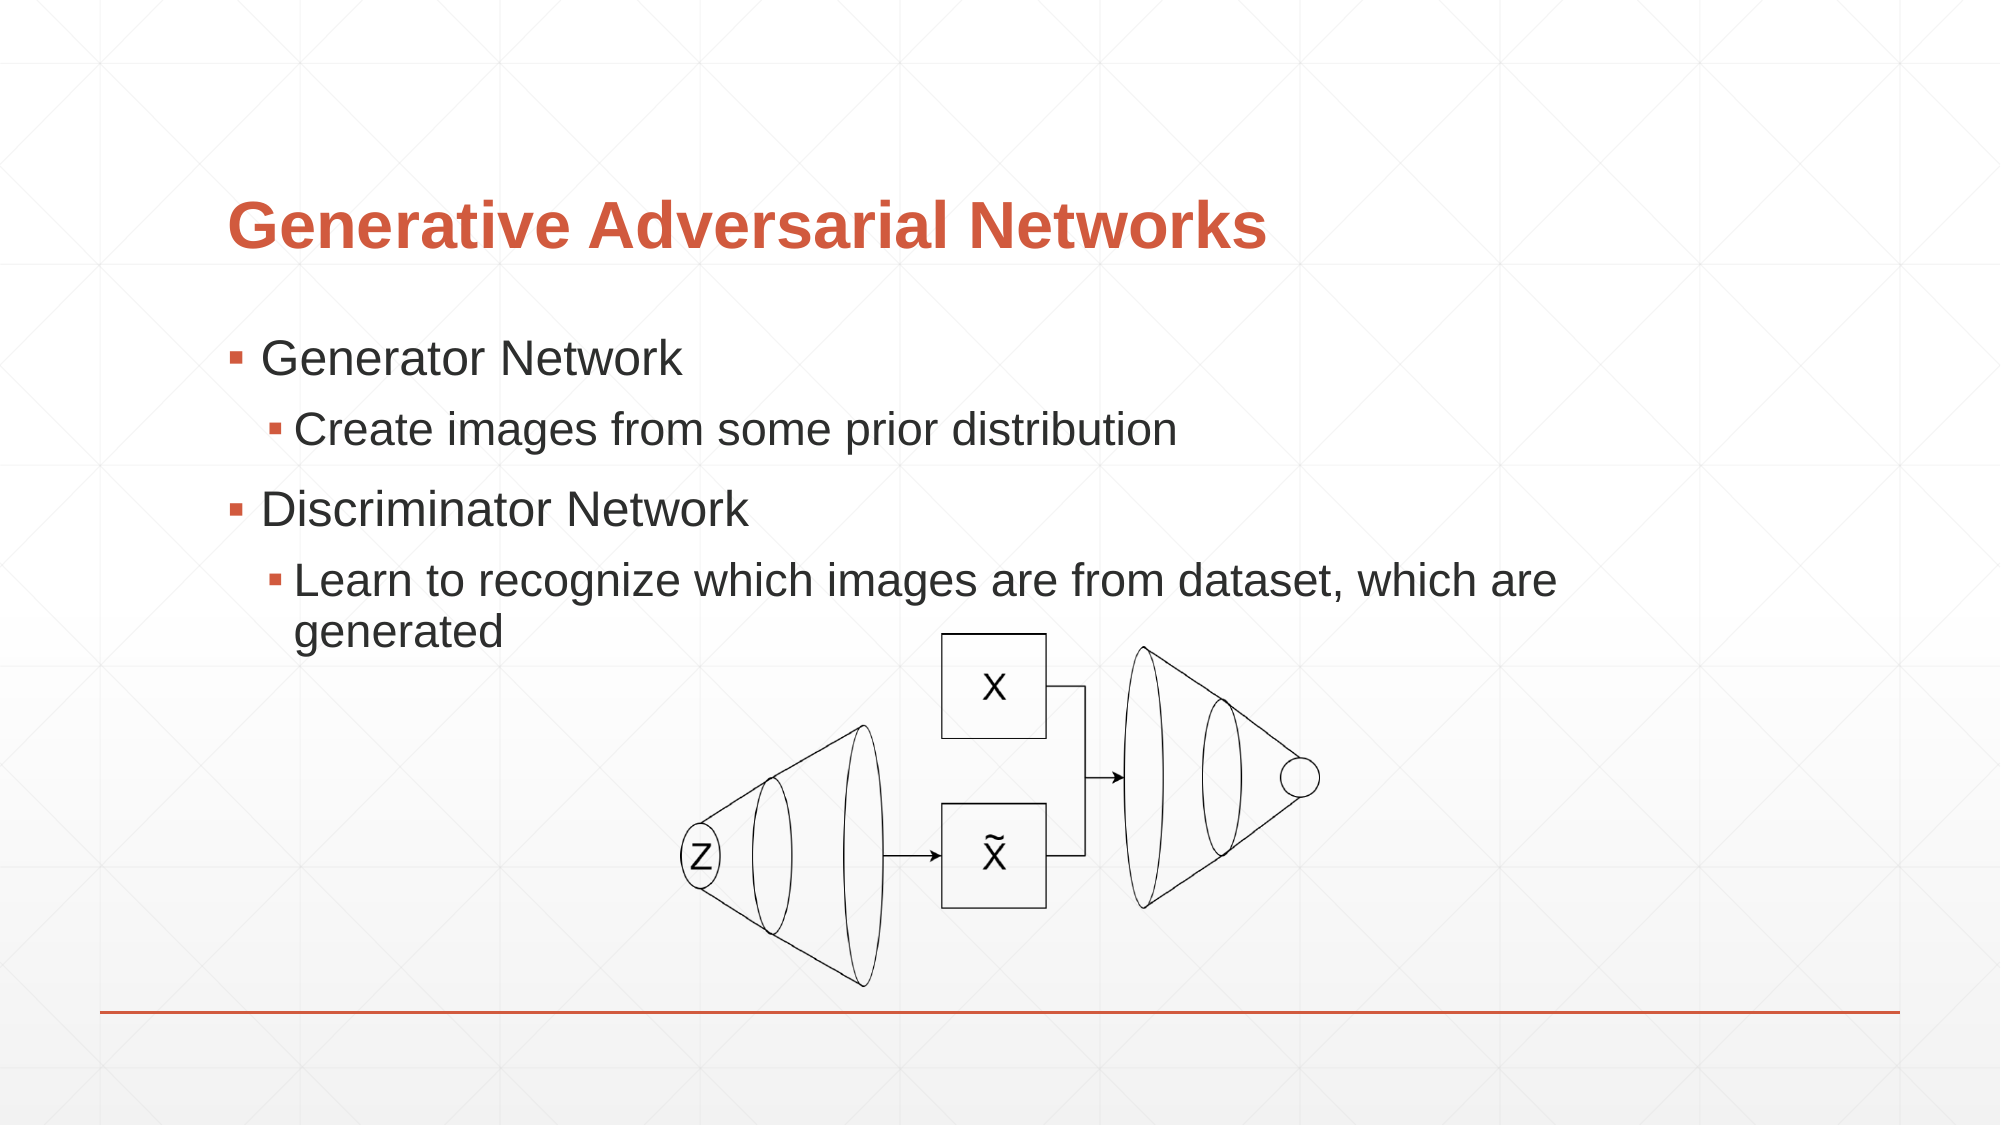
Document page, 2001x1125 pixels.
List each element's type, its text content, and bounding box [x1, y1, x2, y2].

picture [680, 633, 1320, 988]
list Generator Network Create images from some prior distribution Discriminator Network Learn to recognize which images are from dataset, which are generated [212, 324, 1788, 670]
title Generative Adversarial Networks [212, 82, 1788, 271]
